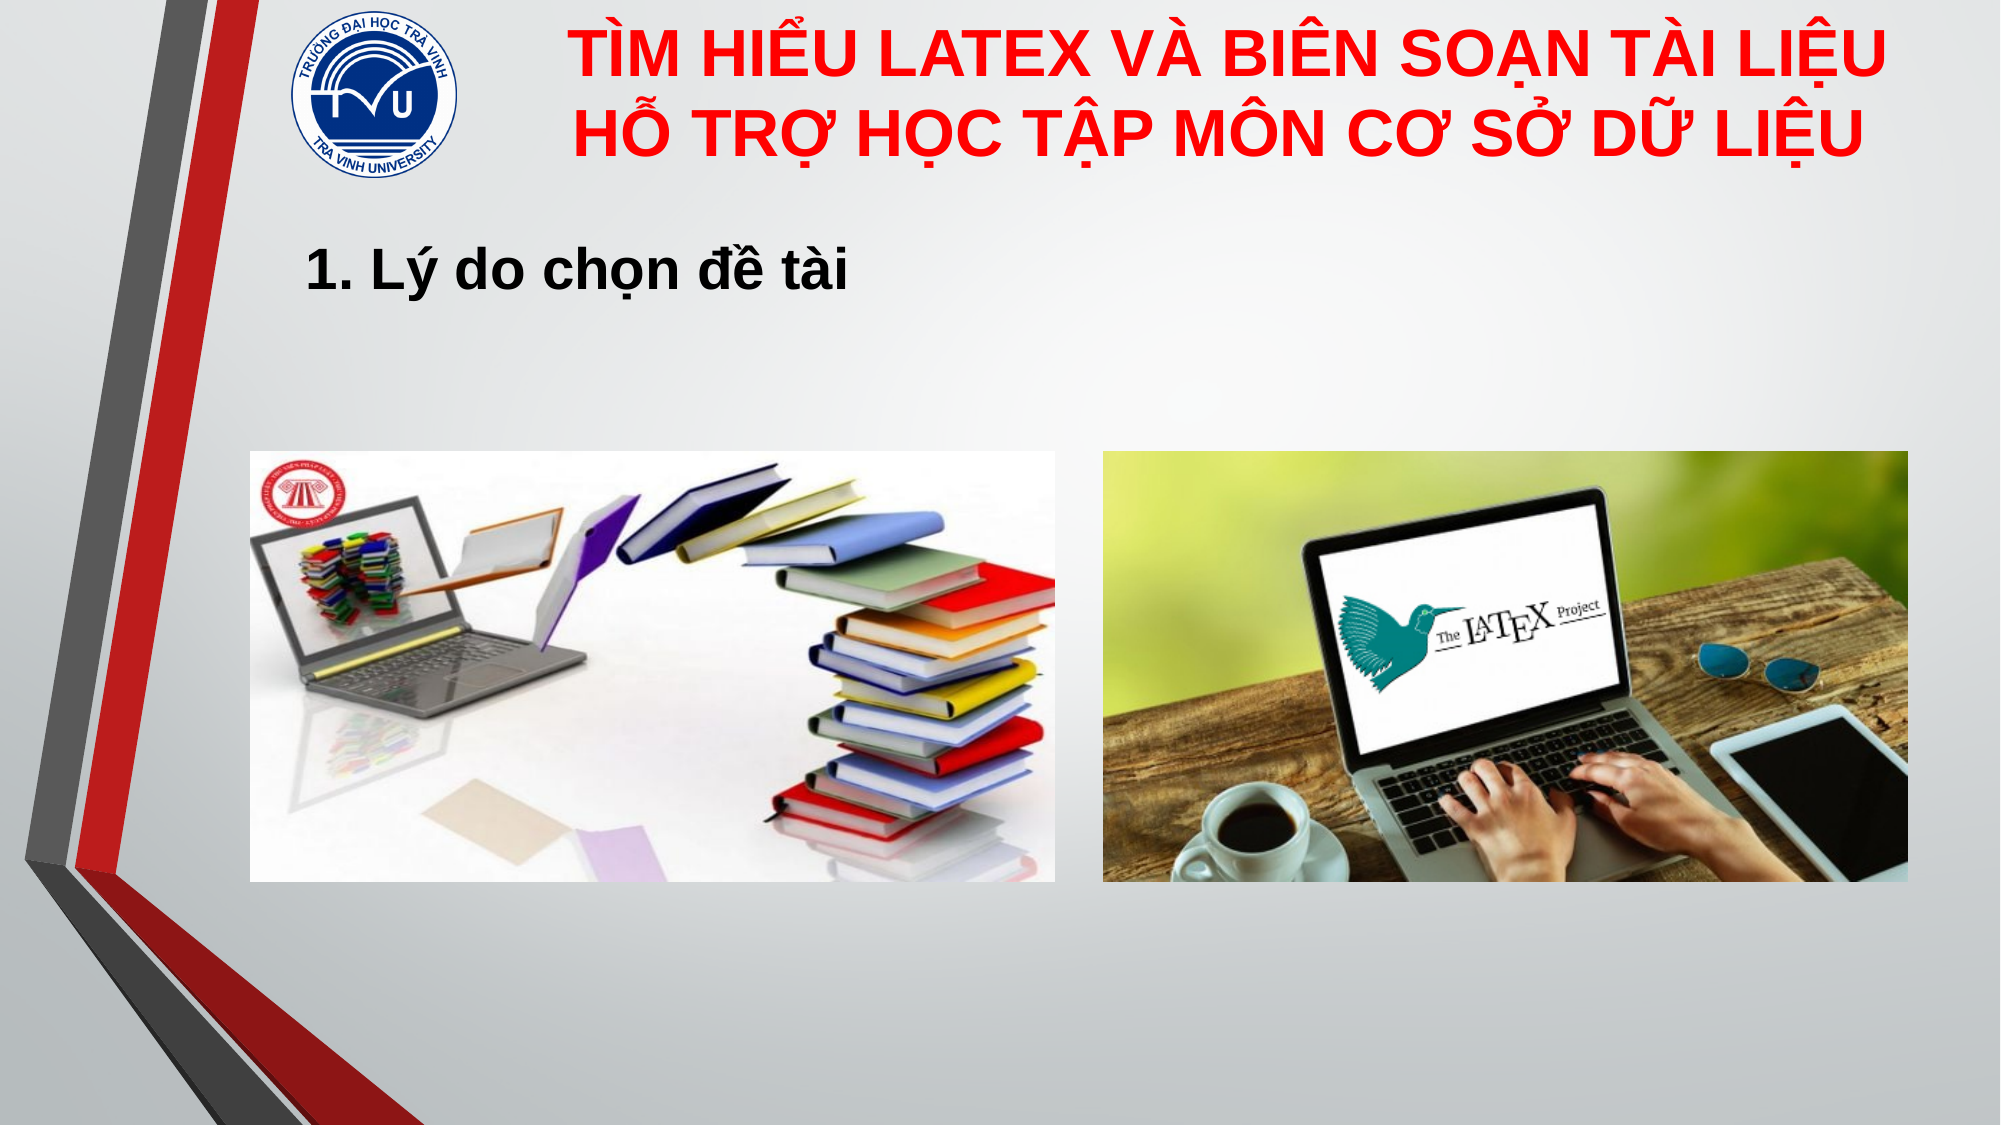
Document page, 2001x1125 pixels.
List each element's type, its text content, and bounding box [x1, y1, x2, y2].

picture [250, 451, 1055, 883]
text_box TÌM HIỂU LATEX VÀ BIÊN SOẠN TÀI LIỆU HỖ TRỢ HỌC TẬP MÔN CƠ SỞ DỮ LIỆU [456, 2, 2000, 178]
picture [290, 11, 457, 178]
text_box 1. Lý do chọn đề tài [291, 187, 1055, 311]
picture [1103, 451, 1909, 883]
